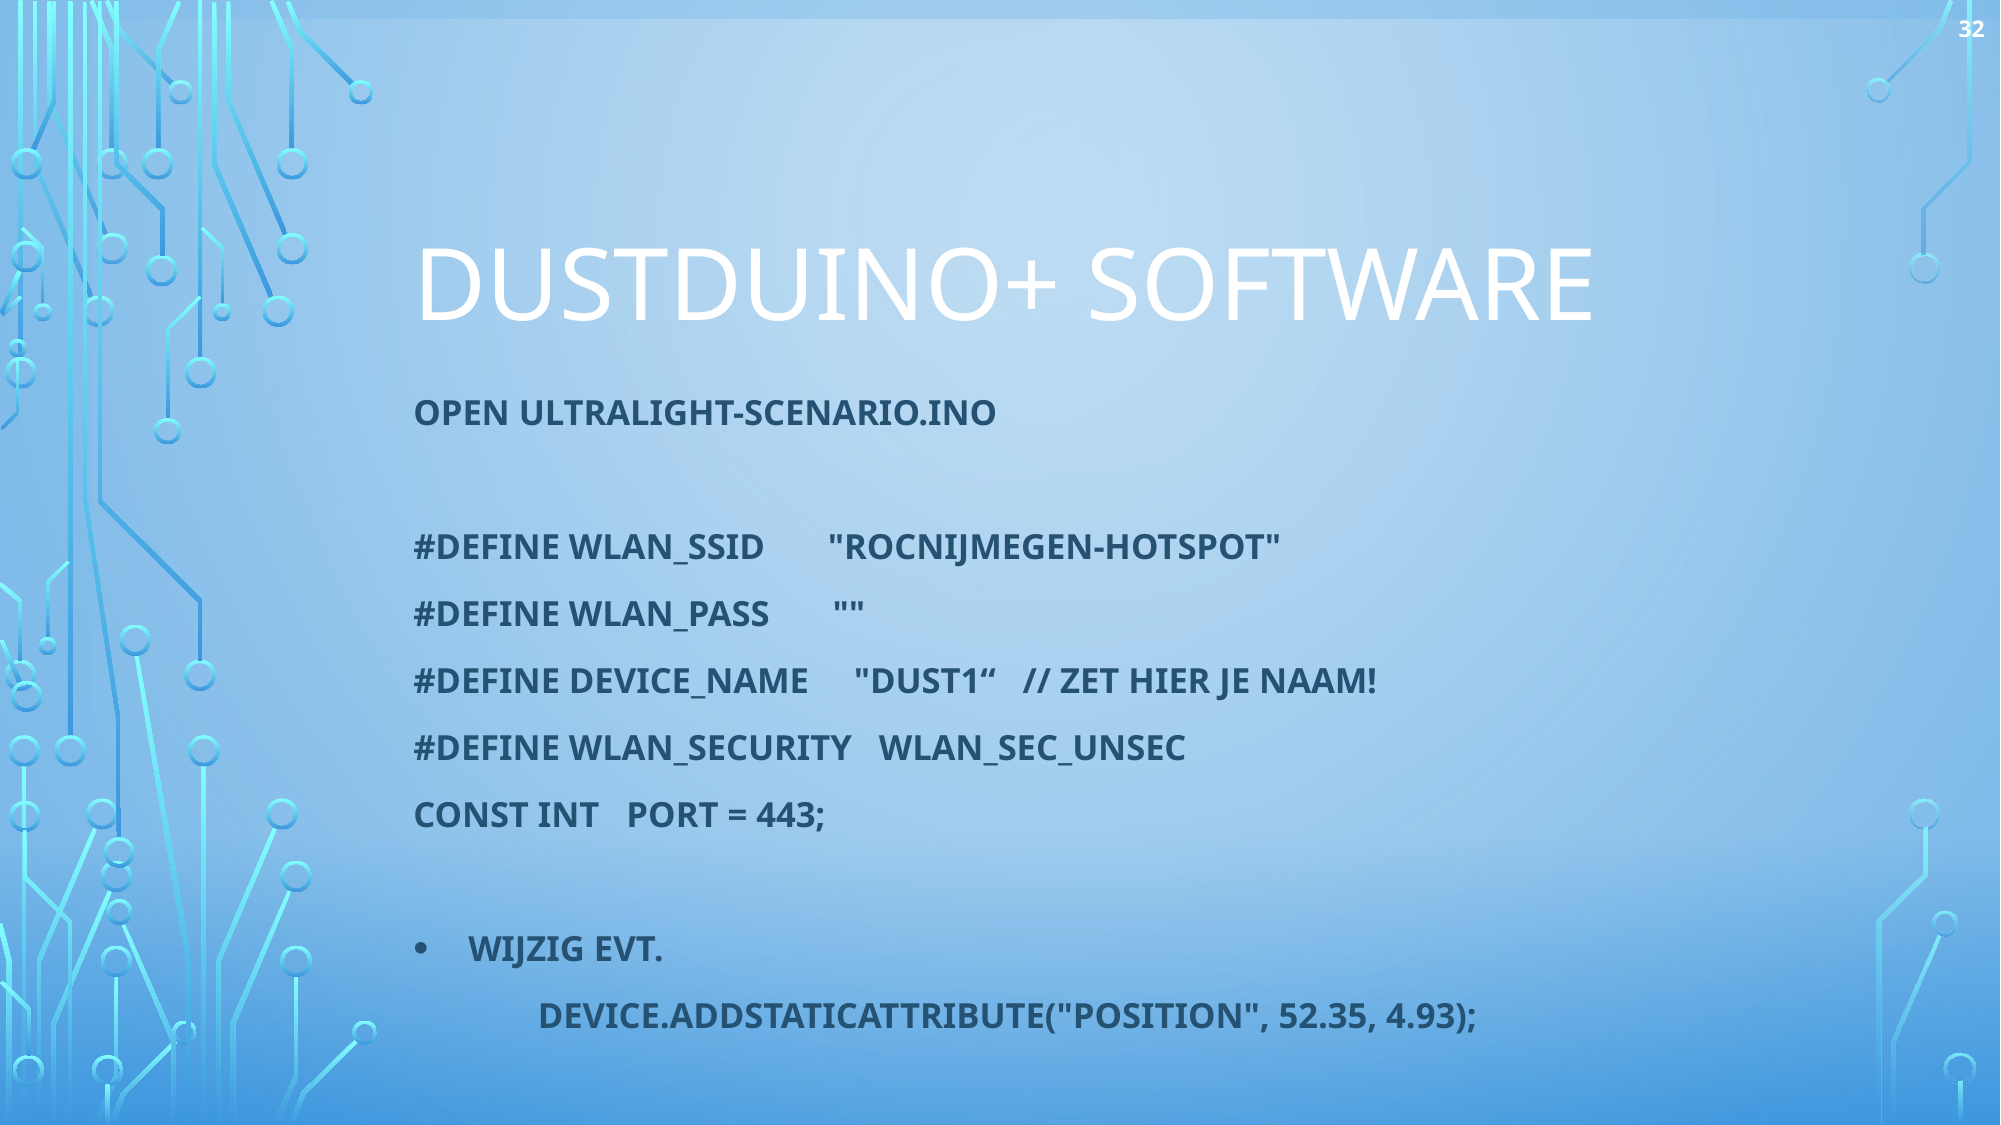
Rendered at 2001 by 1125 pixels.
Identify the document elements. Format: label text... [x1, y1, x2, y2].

slide_number 32 [1873, 0, 2000, 60]
title Dustduino+ software [398, 184, 1841, 350]
subtitle Open Ultralight-scenario.ino #define WLAN_SSID "ROCNijmegen-Hotspot" #define WLAN_PASS "" #define DEVICE_NAME "Dust1“ // ZET HIER JE NAAM! #define WLAN_SECURITY WLAN_SEC_UNSEC const int port = 443; Wijzig evt. device.addStaticAttribute("position", 52.35, 4.93); [398, 375, 1841, 1049]
